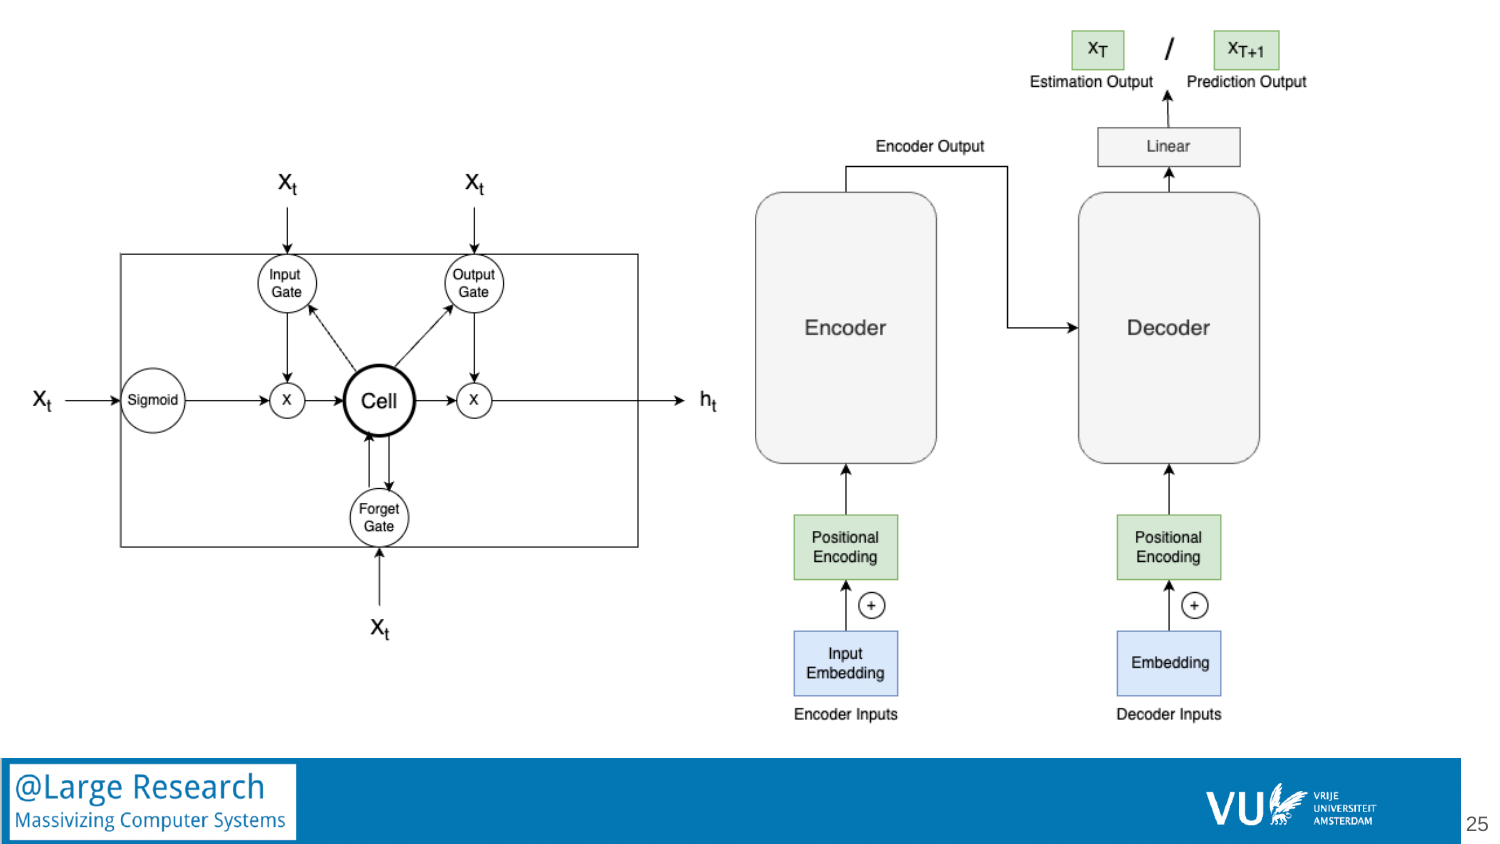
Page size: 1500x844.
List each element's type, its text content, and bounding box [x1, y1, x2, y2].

picture [1270, 784, 1306, 821]
picture [1240, 792, 1263, 825]
picture [1349, 817, 1355, 824]
picture [755, 24, 1325, 734]
picture [17, 160, 732, 652]
slide_number ‹#› [1465, 800, 1500, 844]
picture [1207, 792, 1234, 824]
picture [1356, 818, 1371, 824]
picture [10, 764, 296, 840]
